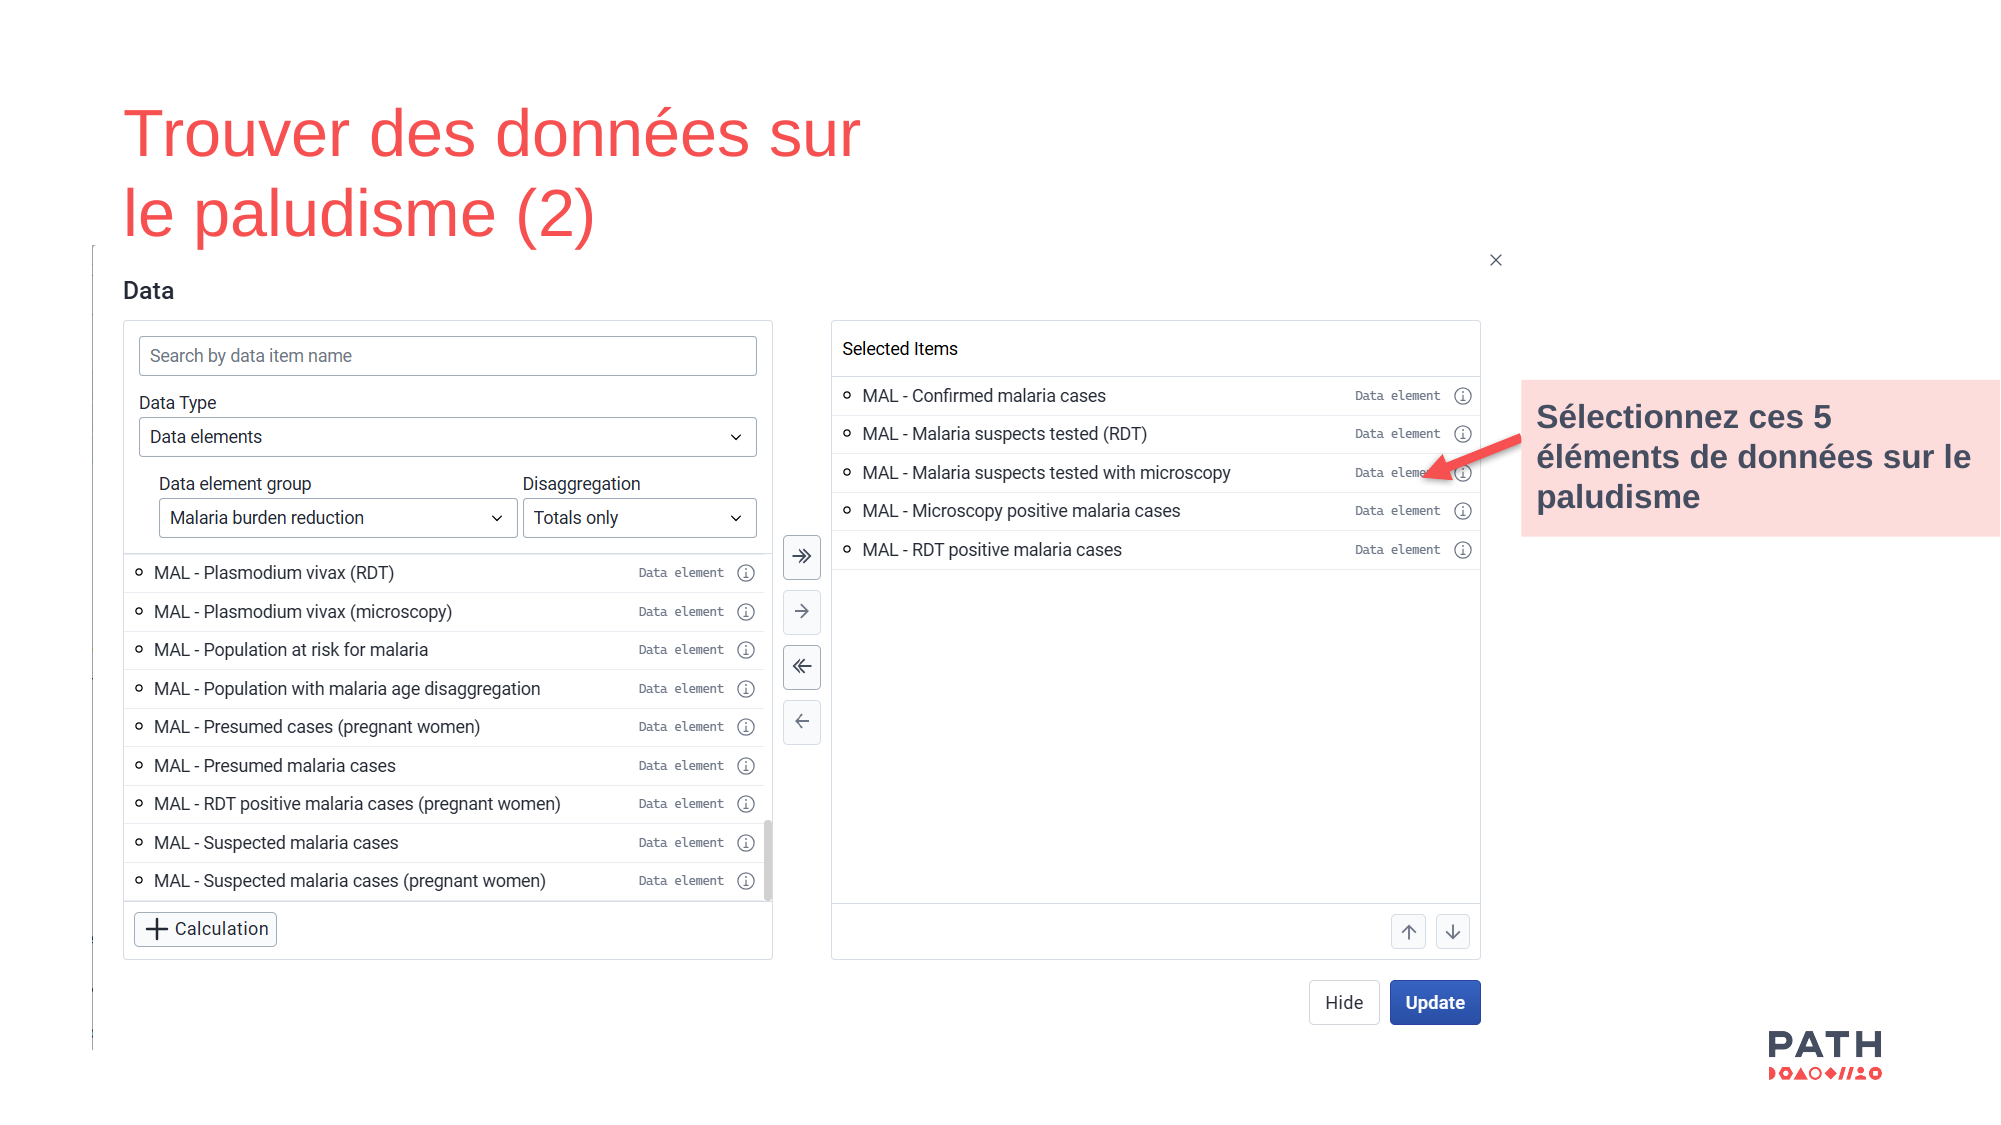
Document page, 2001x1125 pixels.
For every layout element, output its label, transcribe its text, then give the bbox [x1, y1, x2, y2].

picture [1769, 1031, 1882, 1080]
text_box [1421, 437, 1522, 478]
text_box Trouver des données sur le paludisme (2) [123, 89, 877, 243]
picture [92, 245, 1508, 1050]
text_box Sélectionnez ces 5 éléments de données sur le paludisme [1521, 379, 2000, 537]
